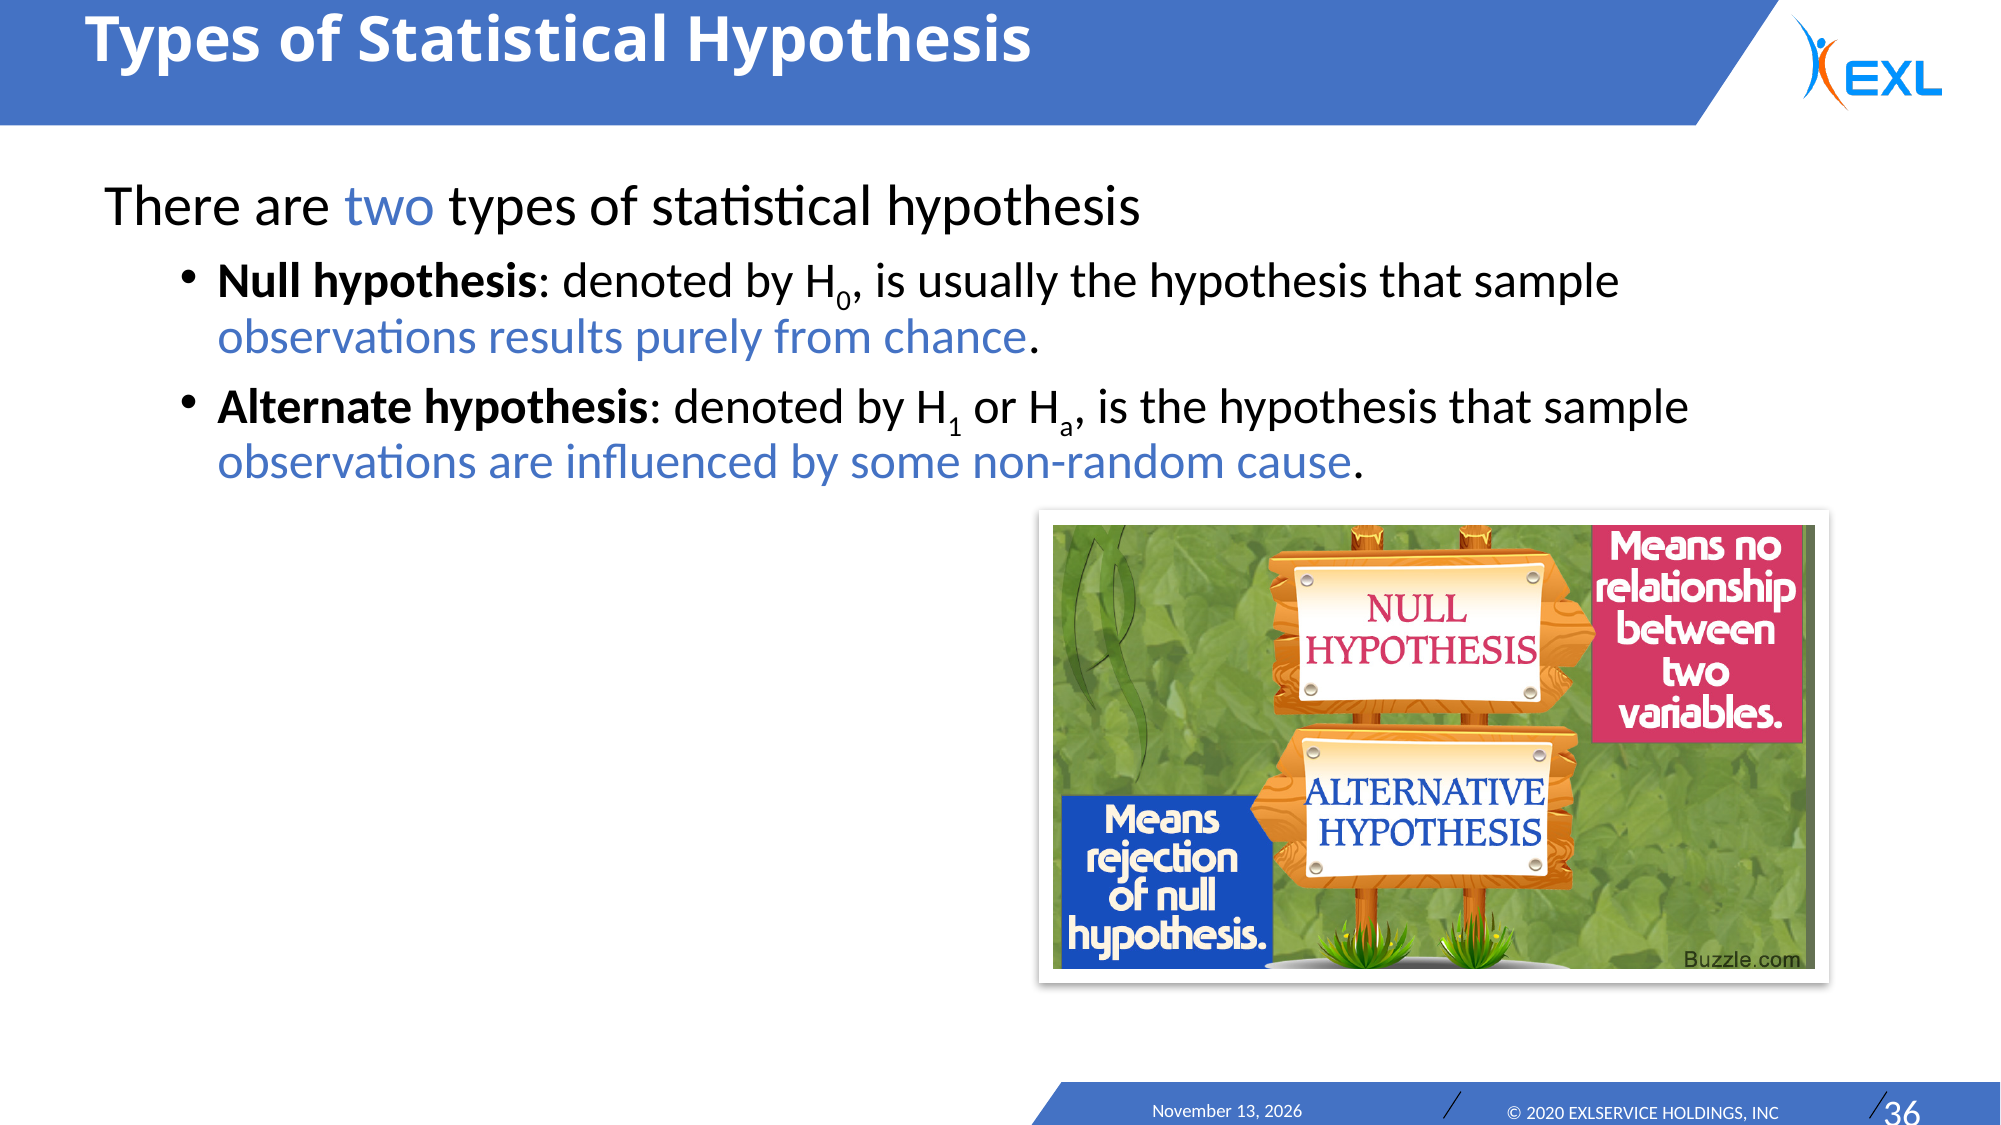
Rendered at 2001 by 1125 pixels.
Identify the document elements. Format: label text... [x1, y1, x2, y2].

picture [1053, 524, 1815, 969]
title Types of Statistical Hypothesis [69, 0, 1795, 113]
list There are two types of statistical hypothesis Null hypothesis: denoted by H0, is usually the hypothesis that sample observations results purely from chance. Alternate hypothesis: denoted by H1 or Ha, is the hypothesis that sample observations are influenced by some non-random cause. [89, 167, 1815, 882]
picture [1795, 14, 1942, 111]
